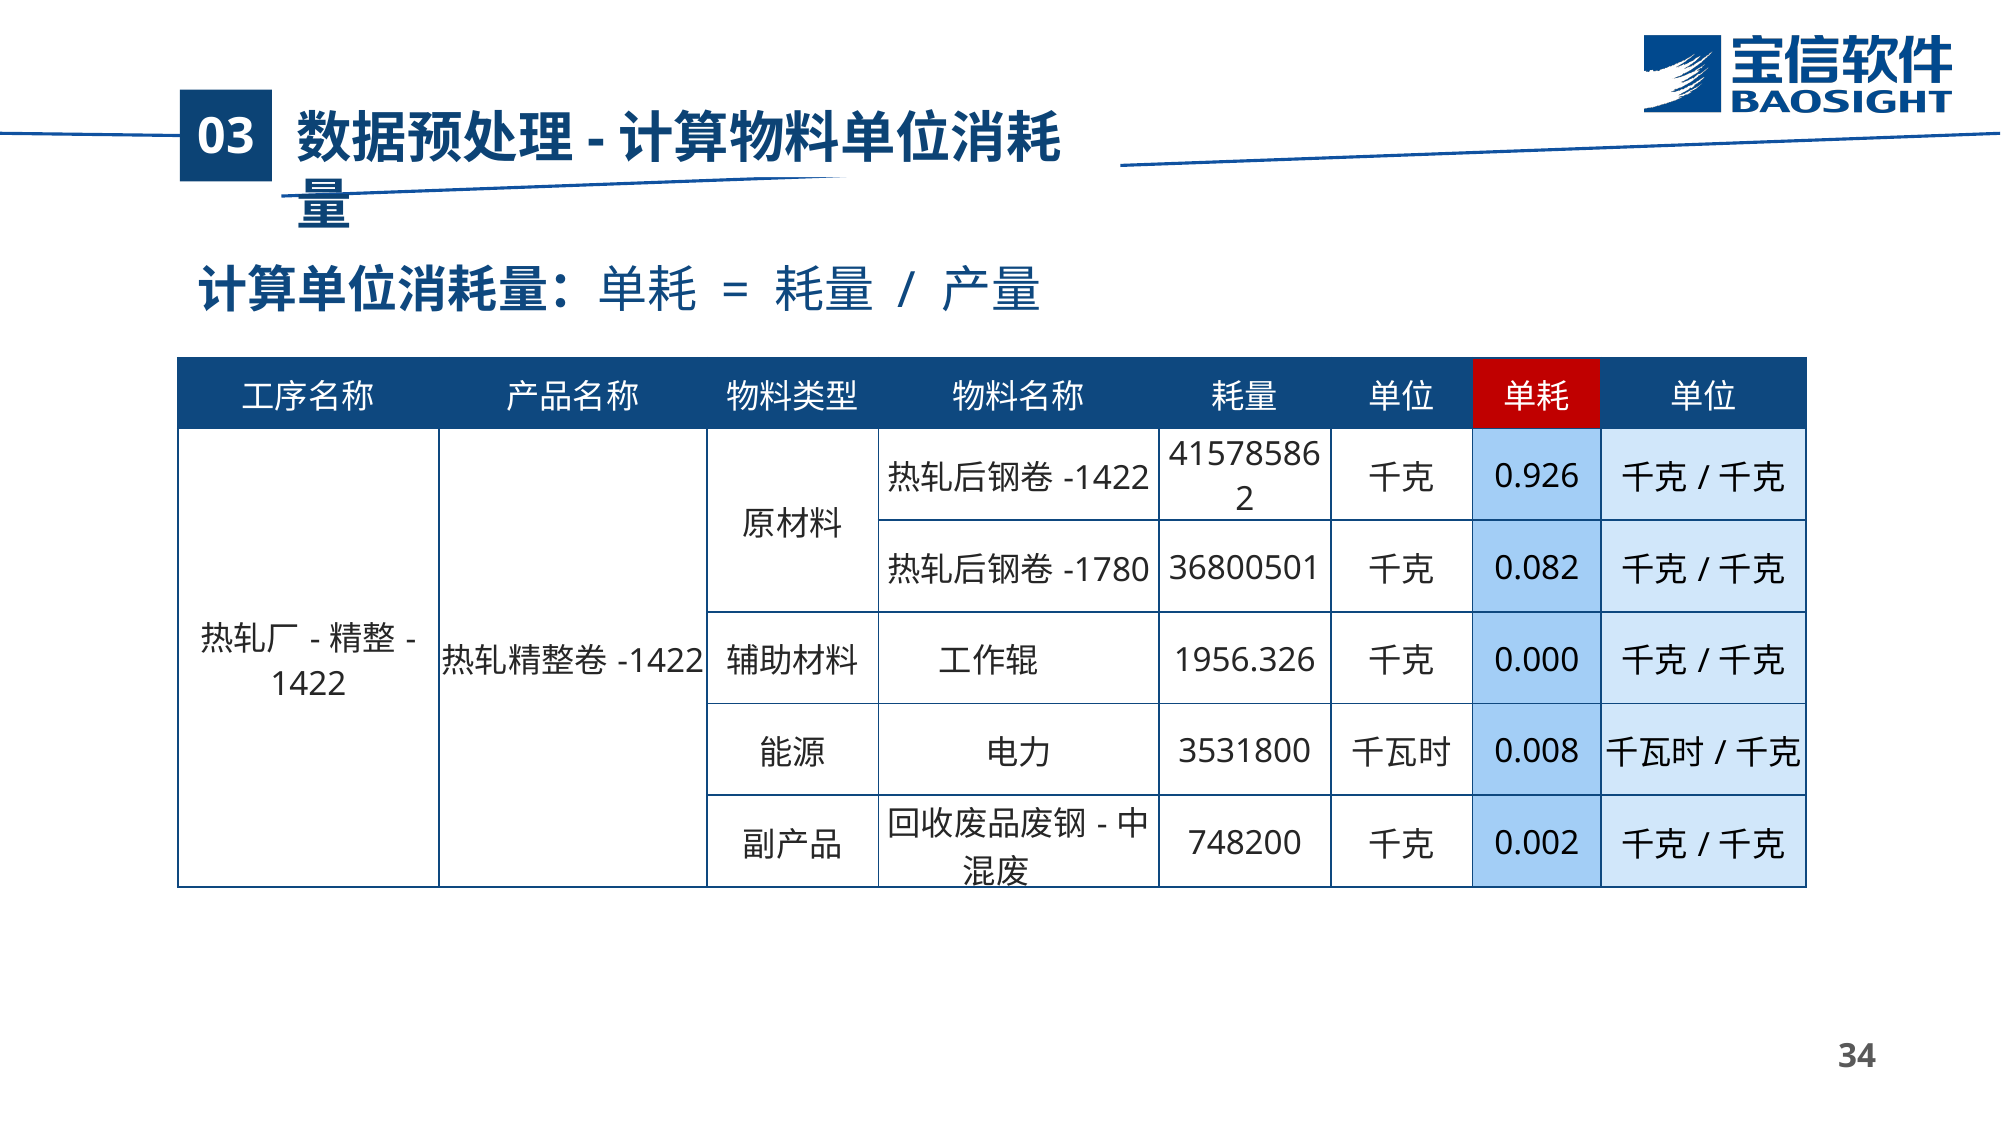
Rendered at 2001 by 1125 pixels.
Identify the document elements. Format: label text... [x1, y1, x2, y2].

table_cell 千克/千克 [1602, 796, 1805, 886]
list 03 [177, 96, 275, 173]
table_cell 千克 [1332, 521, 1472, 611]
table_cell 36800501 [1160, 521, 1330, 611]
table_cell 副产品 [708, 796, 878, 886]
table_cell 0.082 [1473, 521, 1600, 611]
table_cell 0.002 [1473, 796, 1600, 886]
table_cell 0.000 [1473, 613, 1600, 703]
table_cell 千克 [1332, 429, 1472, 519]
table_cell 415785862 [1160, 429, 1330, 519]
table_cell 0.008 [1473, 704, 1600, 794]
table_cell 电力 [879, 704, 1158, 794]
table_cell 千克 [1332, 796, 1472, 886]
table_cell 748200 [1160, 796, 1330, 886]
table_cell 千克 [1332, 613, 1472, 703]
table_cell 1956.326 [1160, 613, 1330, 703]
table_header 耗量 [1160, 359, 1330, 428]
table_header 单位 [1332, 359, 1472, 428]
table_cell 千克/千克 [1602, 521, 1805, 611]
table_cell 3531800 [1160, 704, 1330, 794]
table_cell 热轧后钢卷-1422 [879, 429, 1158, 519]
table_cell 0.926 [1473, 429, 1600, 519]
table_header 单耗 [1473, 359, 1600, 428]
table_cell 工作辊 [879, 613, 1158, 703]
table_cell 回收废品废钢-中混废 [879, 796, 1158, 886]
table_cell 热轧厂-精整-1422 [179, 429, 438, 886]
table_header 物料类型 [708, 359, 878, 428]
table_cell 千克/千克 [1602, 429, 1805, 519]
table_cell 原材料 [708, 429, 878, 611]
text_box 计算单位消耗量：单耗 = 耗量 / 产量 [177, 217, 1807, 328]
table_cell 能源 [708, 704, 878, 794]
table_header 物料名称 [879, 359, 1158, 428]
table_cell 热轧后钢卷-1780 [879, 521, 1158, 611]
title 数据预处理-计算物料单位消耗量 [281, 94, 1121, 178]
table_cell 热轧精整卷-1422 [440, 429, 706, 886]
table_header 单位 [1602, 359, 1805, 428]
table_header 产品名称 [440, 359, 706, 428]
table_cell 千瓦时/千克 [1602, 704, 1805, 794]
table_cell 千克/千克 [1602, 613, 1805, 703]
picture [1644, 35, 1952, 113]
table_cell 千瓦时 [1332, 704, 1472, 794]
table_header 工序名称 [179, 359, 438, 428]
table_cell 辅助材料 [708, 613, 878, 703]
